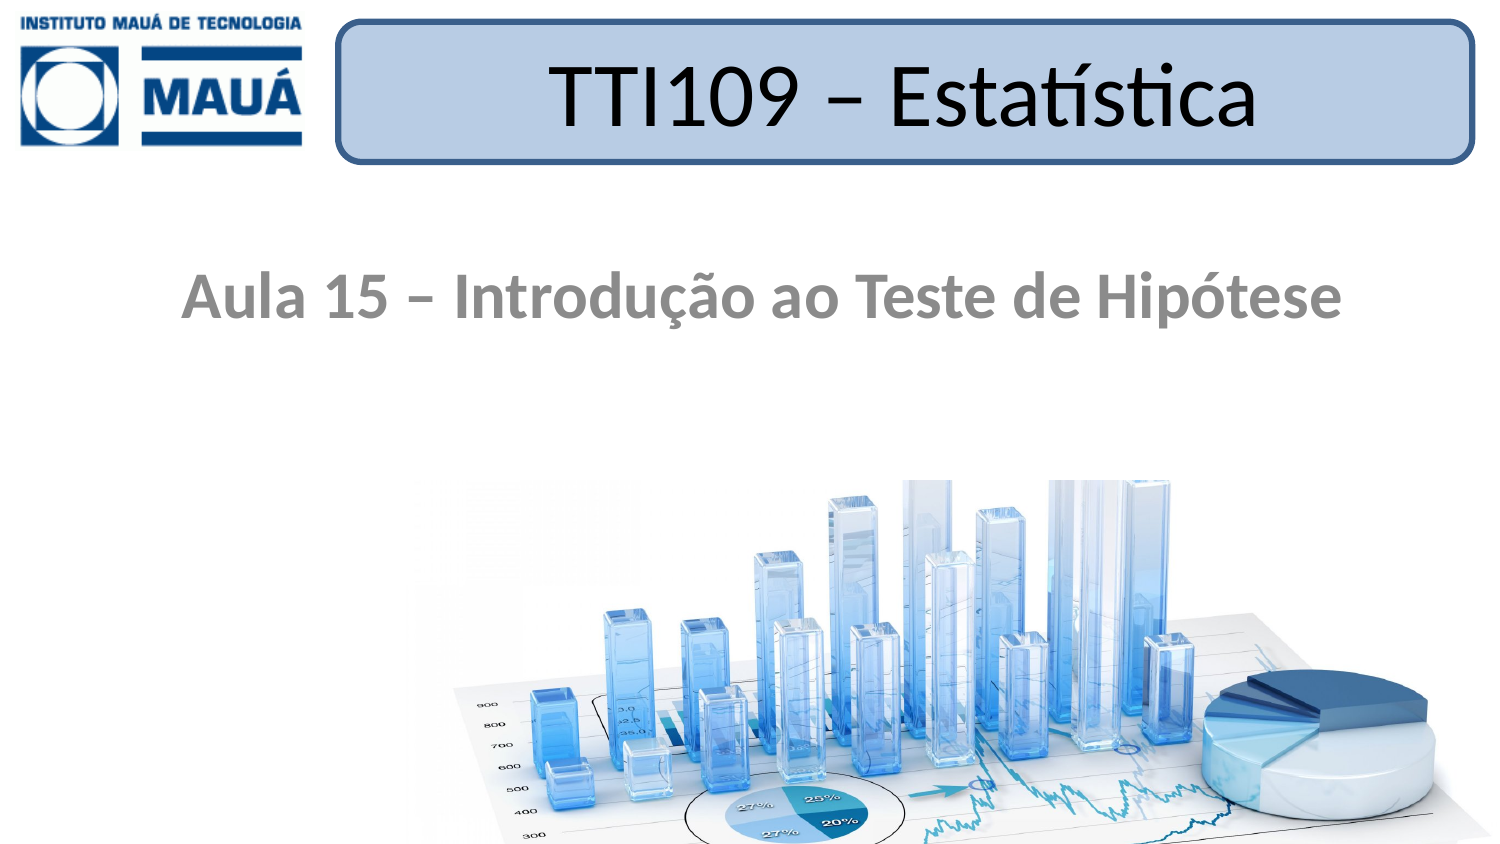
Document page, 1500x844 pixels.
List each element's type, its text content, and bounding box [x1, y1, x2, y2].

text_box [336, 19, 1475, 165]
subtitle Aula 15 – Introdução ao Teste de Hipótese [53, 244, 1473, 463]
picture [406, 480, 1500, 844]
text_box TTI109 – Estatística [354, 36, 1454, 144]
picture [15, 11, 306, 151]
